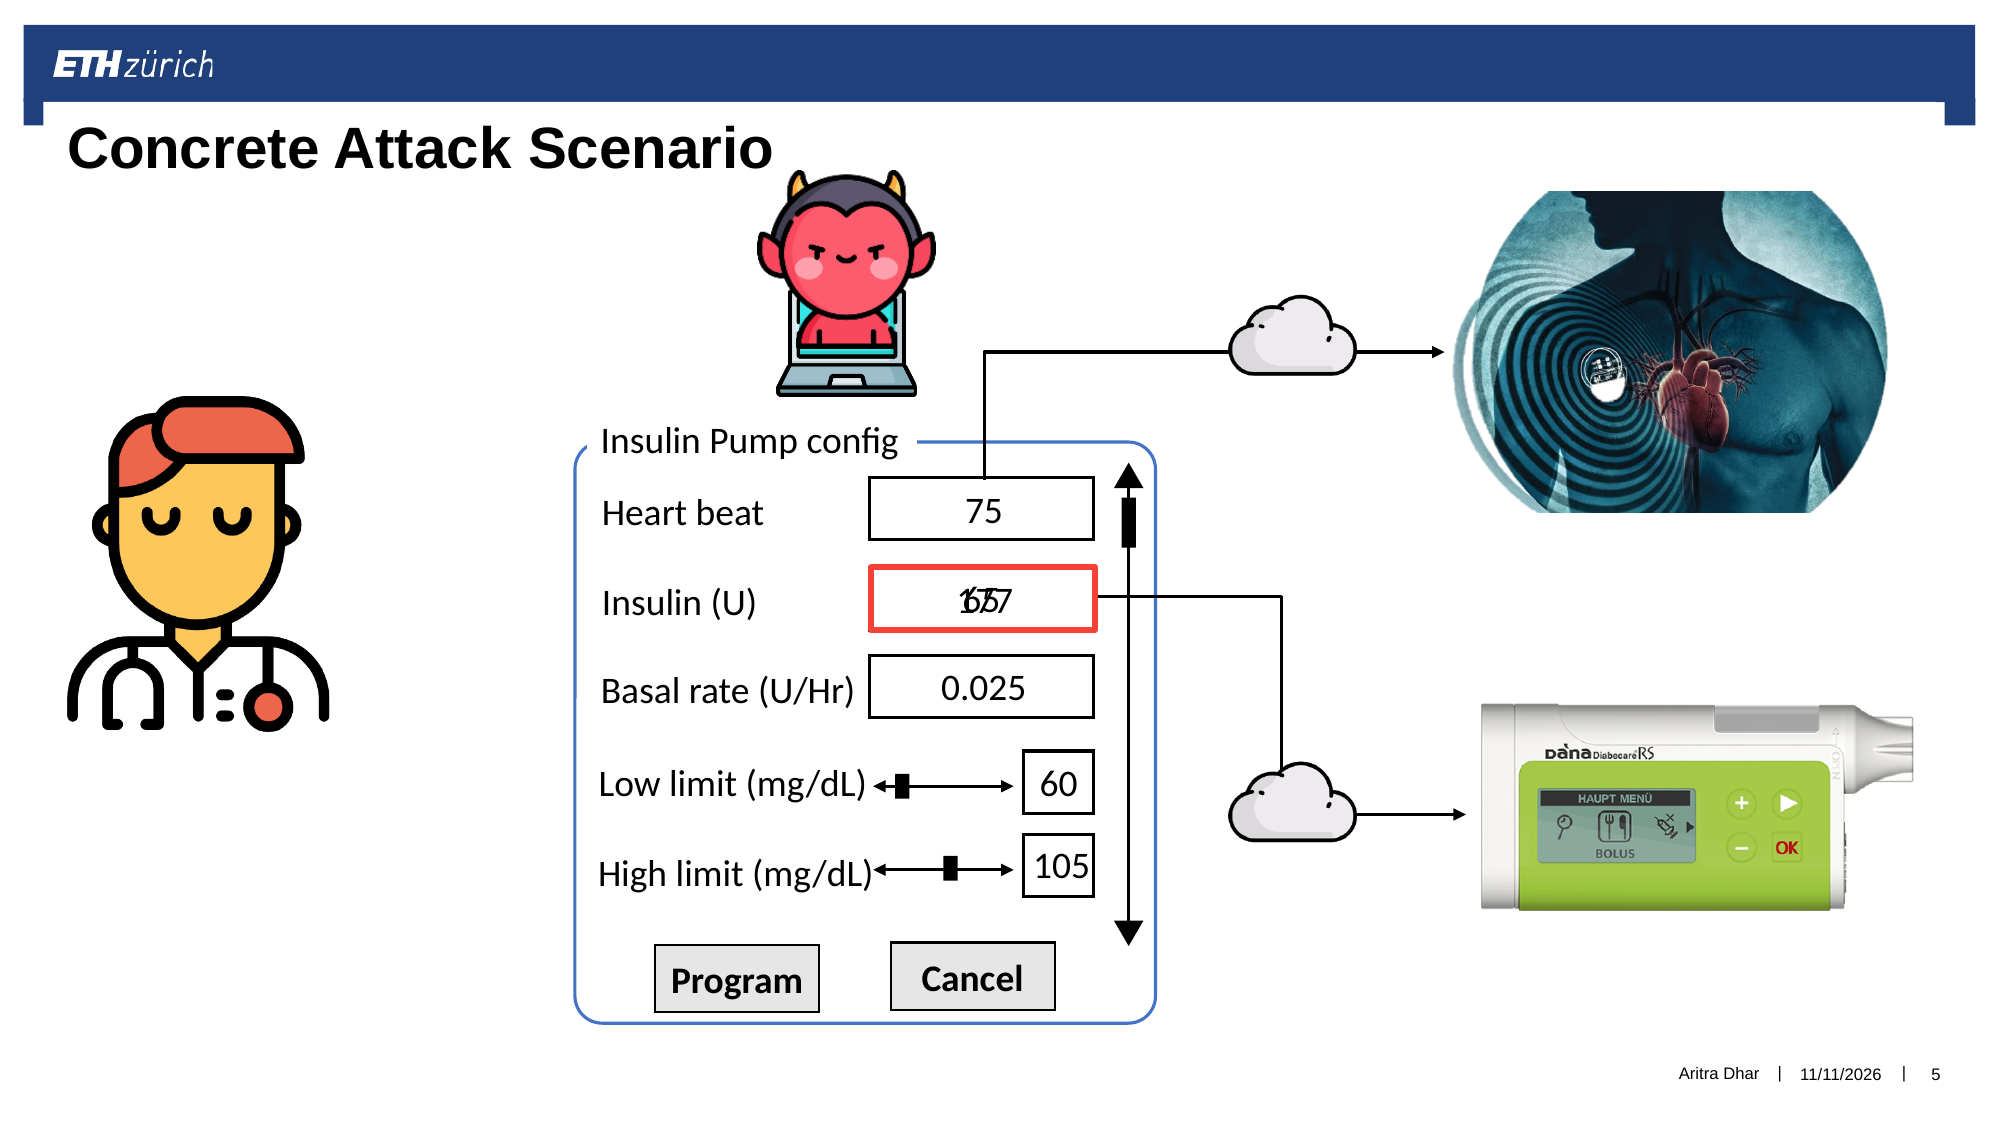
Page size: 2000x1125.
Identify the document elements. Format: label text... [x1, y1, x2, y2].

text_box Insulin (U) [587, 570, 773, 631]
title Concrete Attack Scenario [43, 101, 1937, 262]
picture [29, 396, 366, 732]
text_box [1134, 496, 1138, 550]
text_box [574, 442, 1156, 1024]
text_box Program [655, 944, 820, 1013]
text_box Cancel [890, 942, 1055, 1010]
text_box [941, 877, 960, 883]
text_box 105 [1018, 833, 1105, 894]
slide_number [1790, 1034, 1892, 1112]
text_box [1112, 918, 1146, 949]
text_box 60 [1024, 751, 1091, 812]
picture [1444, 191, 1923, 513]
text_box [1096, 596, 1467, 815]
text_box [1150, 184, 1278, 595]
picture [757, 169, 936, 413]
text_box [1119, 496, 1124, 550]
text_box Insulin Pump config [585, 408, 915, 469]
text_box [941, 854, 960, 868]
text_box [869, 477, 1094, 540]
text_box 75 [950, 478, 1018, 539]
picture [1227, 736, 1357, 866]
text_box Basal rate (U/Hr) [586, 658, 871, 718]
picture [1227, 270, 1357, 400]
text_box 65 [947, 567, 1016, 628]
text_box [893, 795, 911, 801]
text_box 0.025 [926, 655, 1042, 716]
text_box High limit (mg/dL) [583, 841, 889, 902]
text_box [869, 655, 1091, 718]
text_box Heart beat [587, 480, 780, 540]
text_box Aritra Dhar [999, 1034, 1760, 1111]
slide_number 5 [1906, 1034, 1966, 1112]
text_box [893, 772, 911, 785]
text_box [869, 565, 1097, 632]
picture [1478, 699, 1917, 919]
text_box Low limit (mg/dL) [583, 751, 883, 812]
text_box [1112, 460, 1145, 491]
